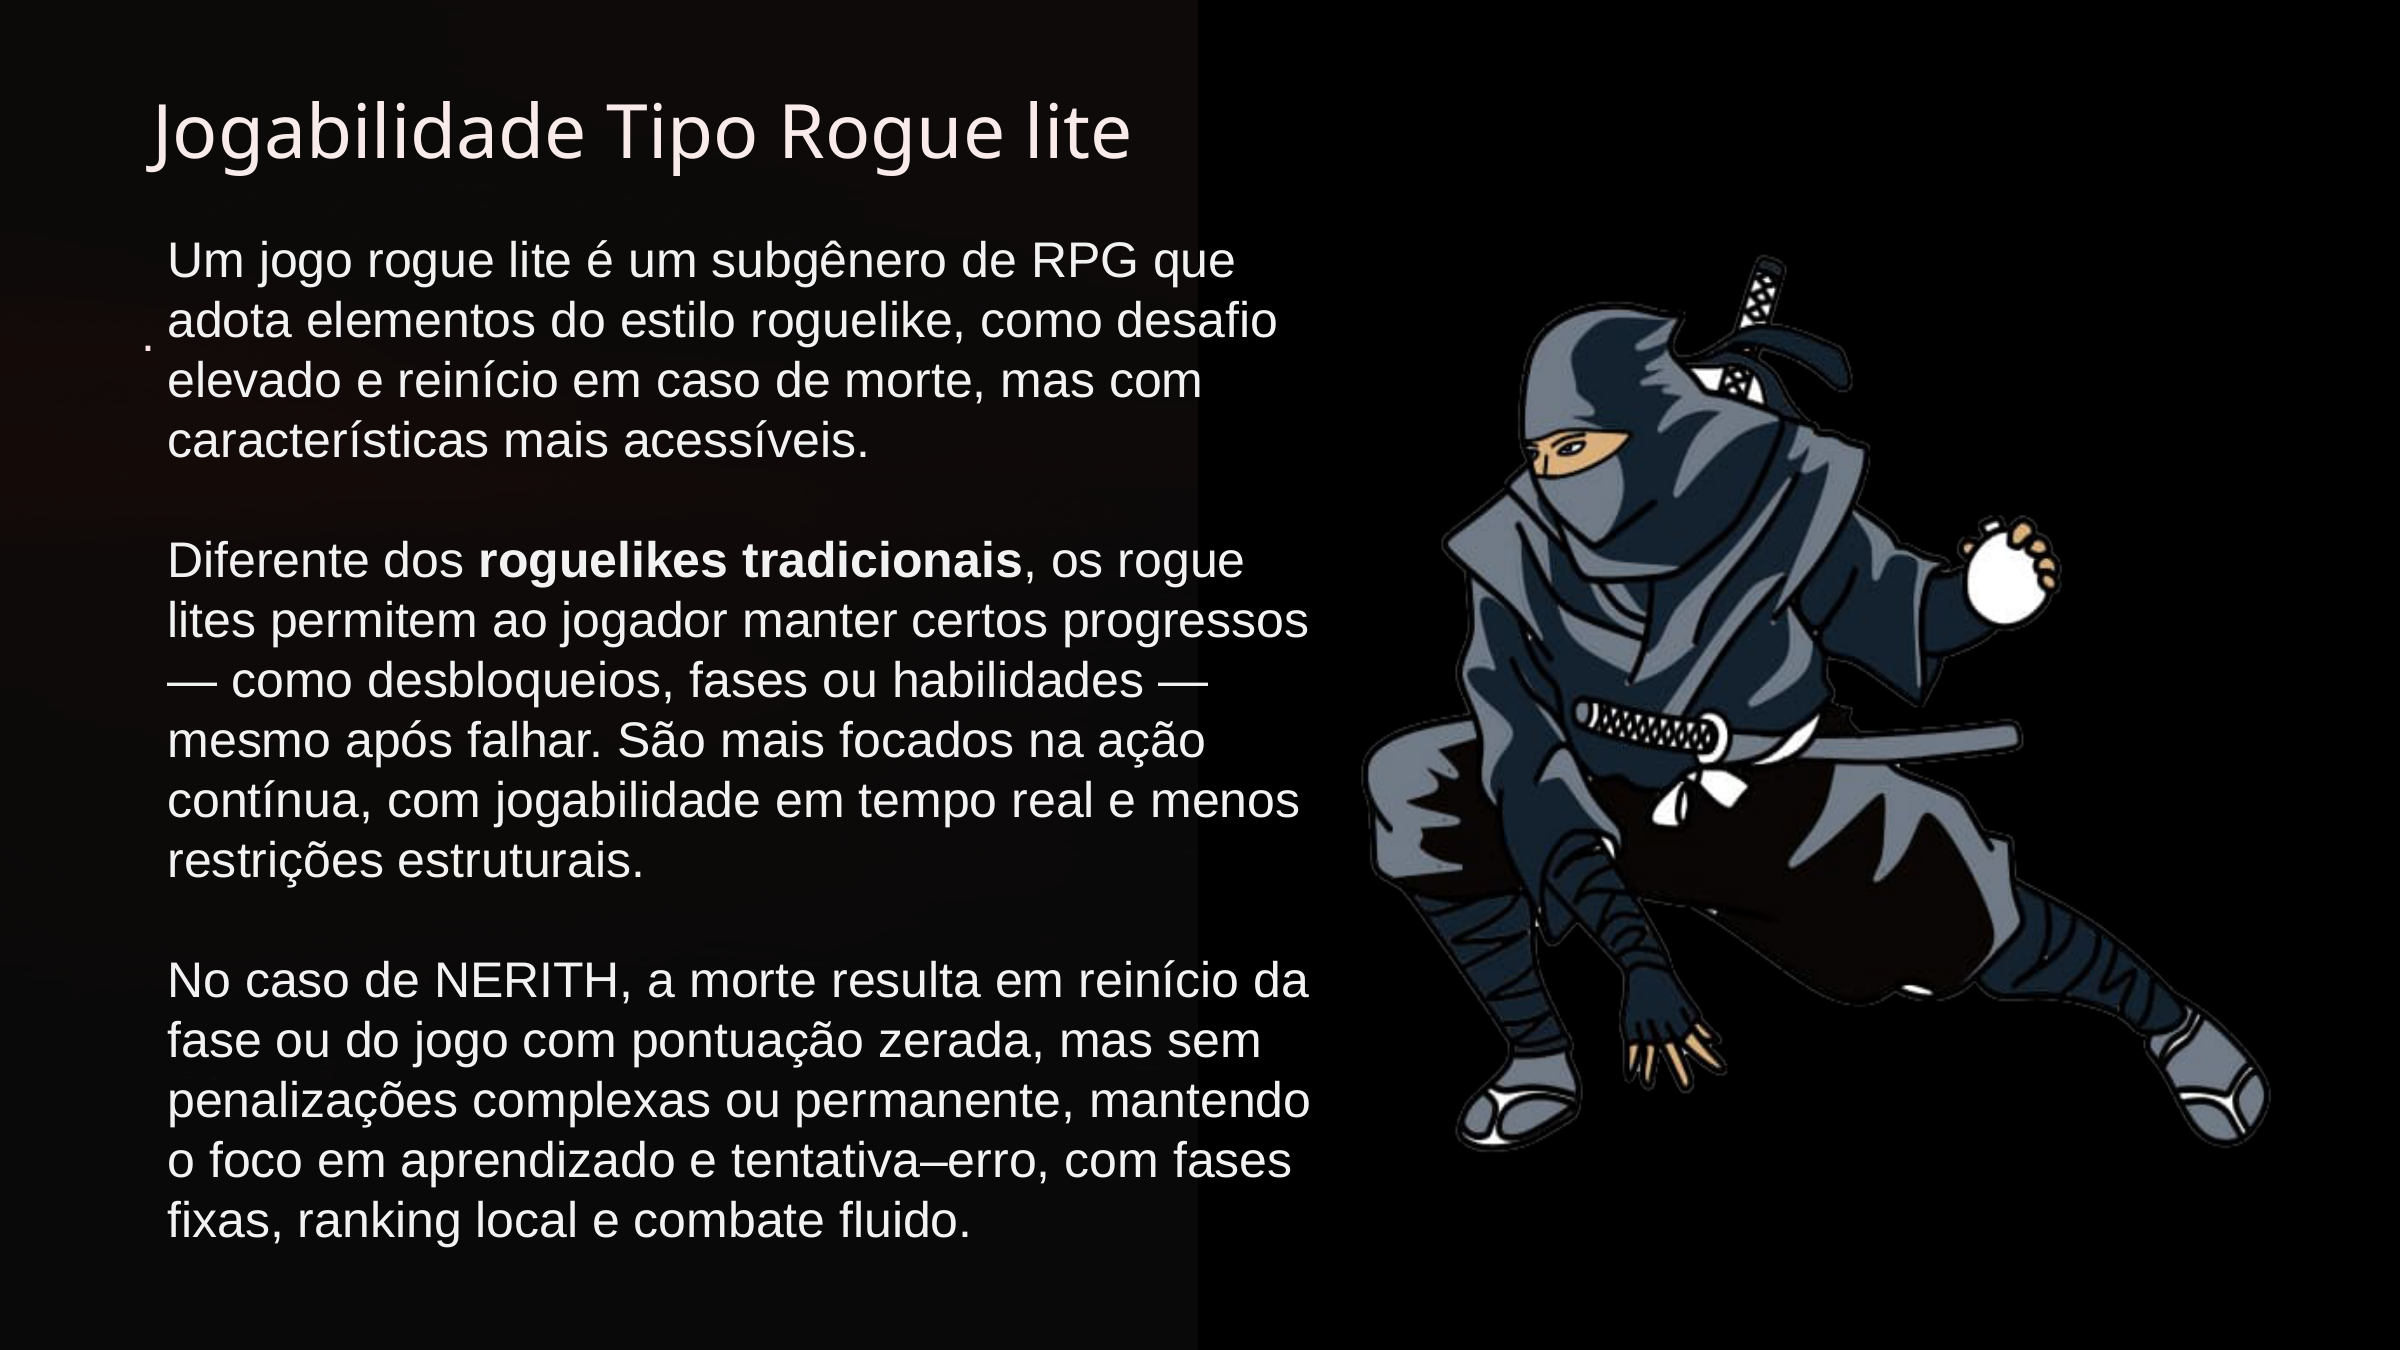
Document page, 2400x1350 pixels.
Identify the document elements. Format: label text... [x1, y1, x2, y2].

text_box . [141, 271, 152, 789]
text_box Um jogo rogue lite é um subgênero de RPG que adota elementos do estilo roguelike, como desafio elevado e reinício em caso de morte, mas com características mais acessíveis. Diferente dos roguelikes tradicionais, os rogue lites permitem ao jogador manter certos progressos — como desbloqueios, fases ou habilidades — mesmo após falhar. São mais focados na ação contínua, com jogabilidade em tempo real e menos restrições estruturais. No caso de NERITH, a morte resulta em reinício da fase ou do jogo com pontuação zerada, mas sem penalizações complexas ou permanente, mantendo o foco em aprendizado e tentativa–erro, com fases fixas, ranking local e combate fluido. [152, 220, 1198, 1255]
text_box Jogabilidade Tipo Rogue lite [152, 94, 1198, 178]
picture [1198, 0, 2400, 1350]
